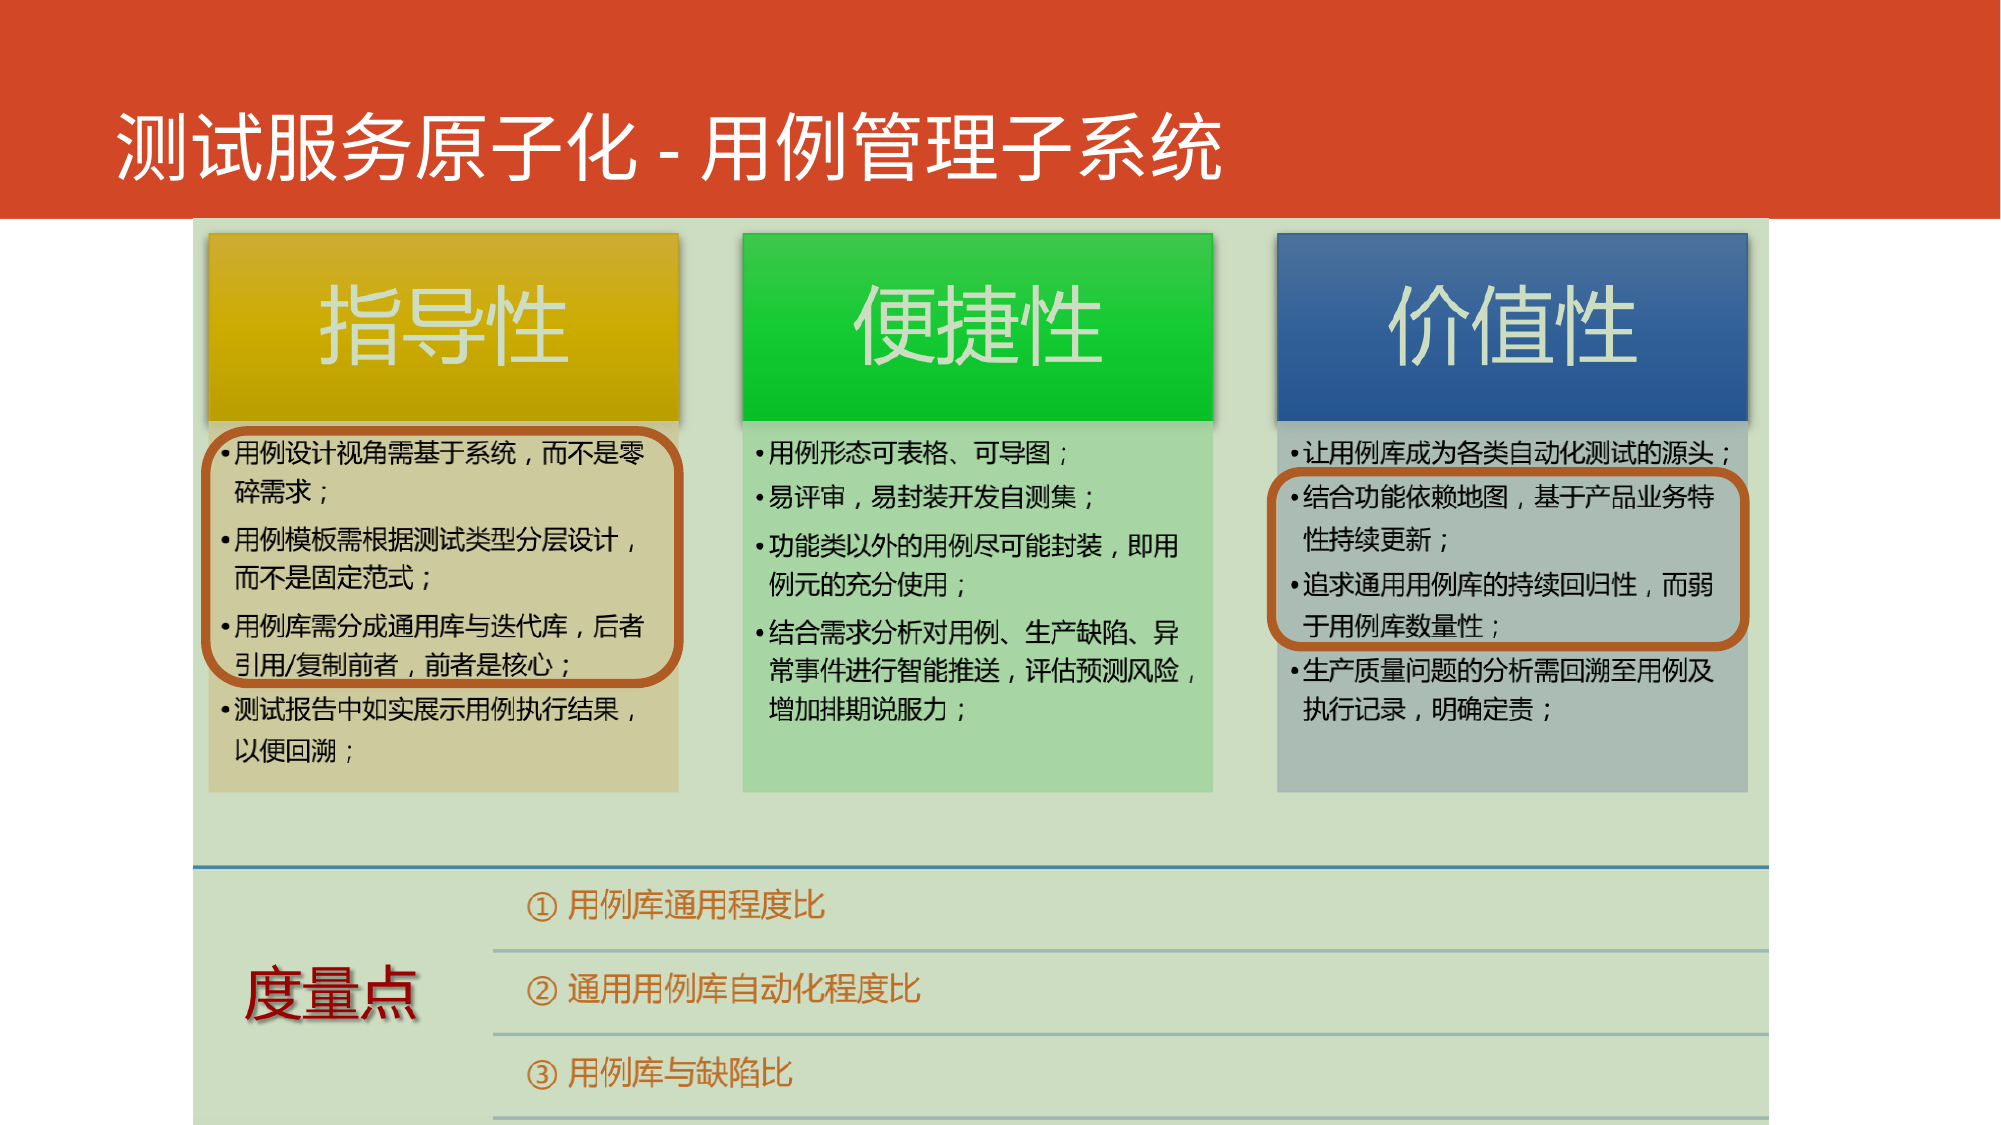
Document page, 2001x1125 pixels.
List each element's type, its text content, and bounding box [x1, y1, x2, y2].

picture [193, 218, 1769, 1125]
title 测试服务原子化-用例管理子系统 [99, 0, 1863, 199]
